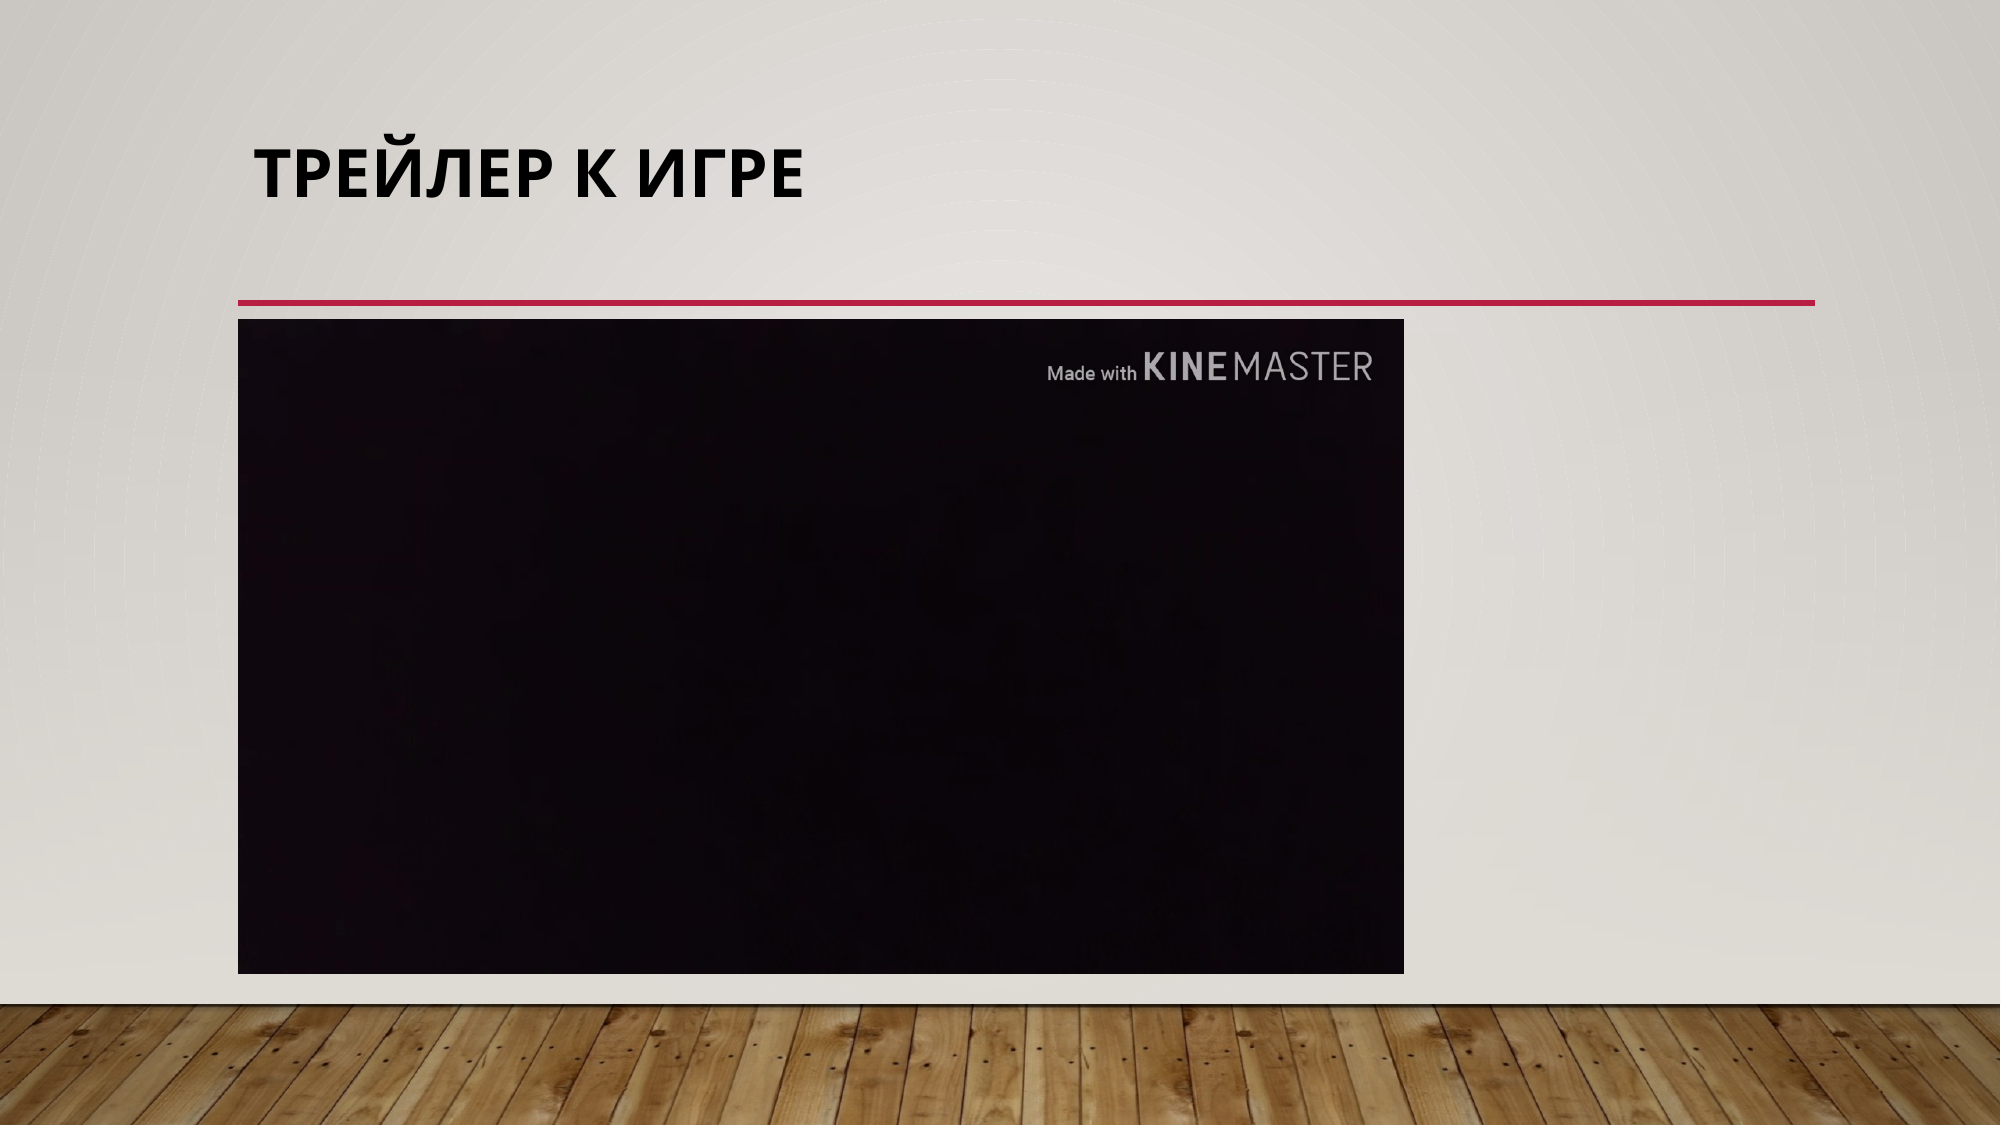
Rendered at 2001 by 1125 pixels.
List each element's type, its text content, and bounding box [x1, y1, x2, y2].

title Трейлер к игре [238, 131, 1814, 305]
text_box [237, 318, 1406, 975]
picture [0, 1004, 2000, 1125]
